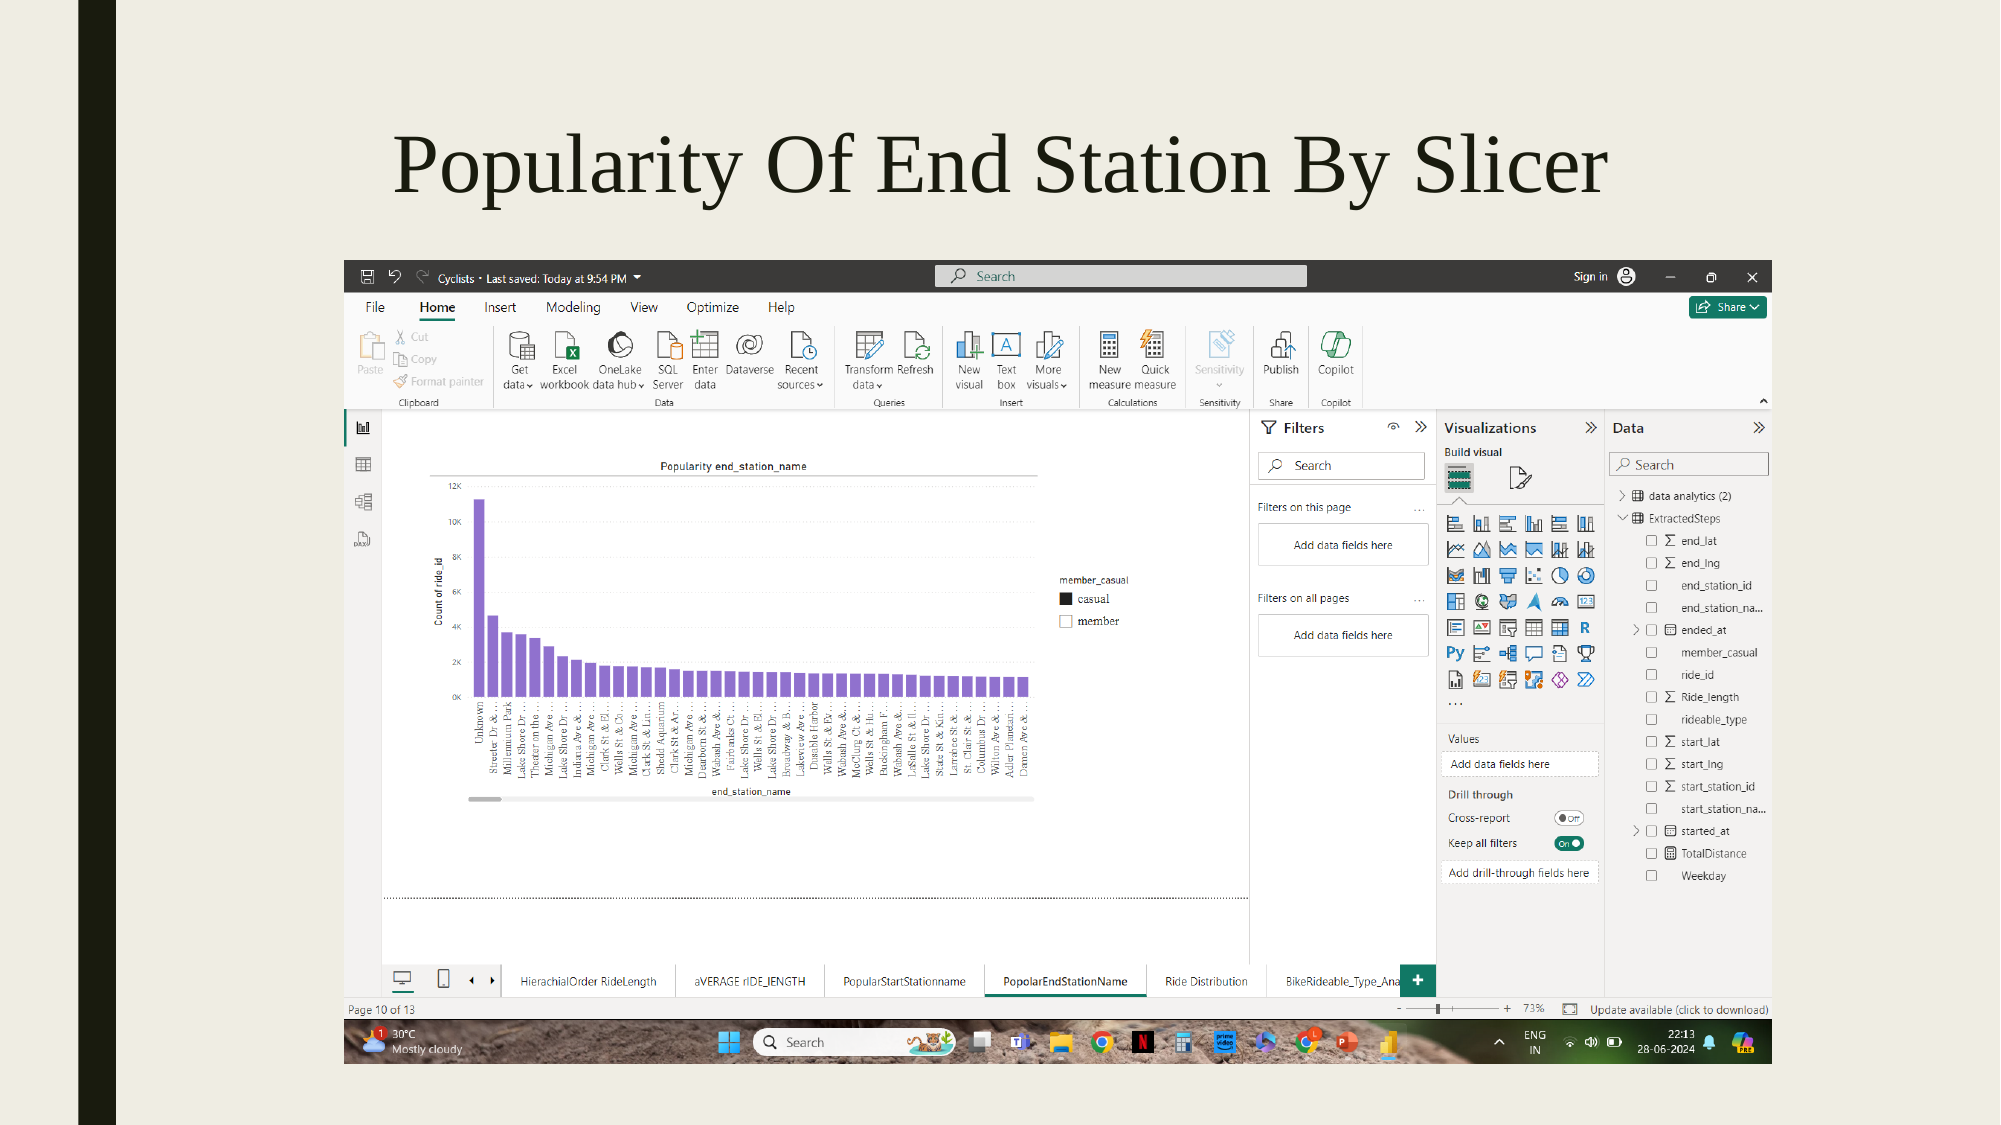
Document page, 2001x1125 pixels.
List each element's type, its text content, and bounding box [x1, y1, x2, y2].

title Popularity Of End Station By Slicer [225, 112, 1800, 219]
picture [344, 260, 1772, 1064]
